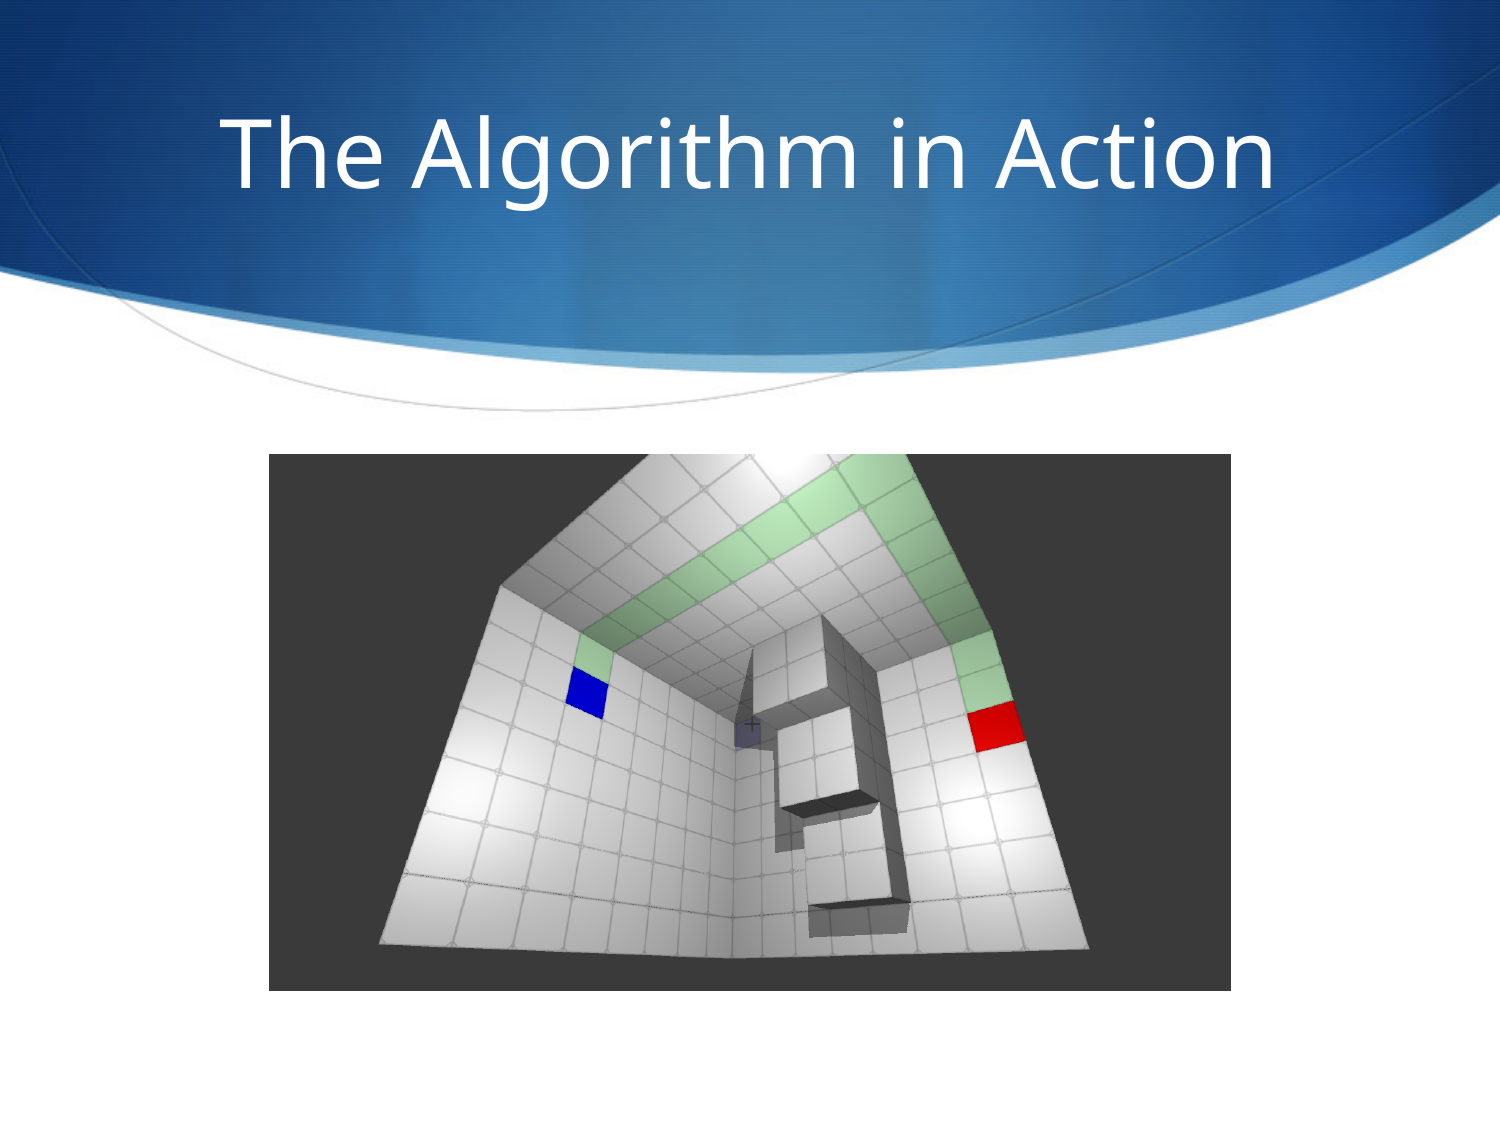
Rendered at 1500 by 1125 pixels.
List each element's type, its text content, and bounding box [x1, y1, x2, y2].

picture [0, 0, 1500, 1125]
title The Algorithm in Action [75, 56, 1425, 245]
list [120, 453, 1379, 991]
